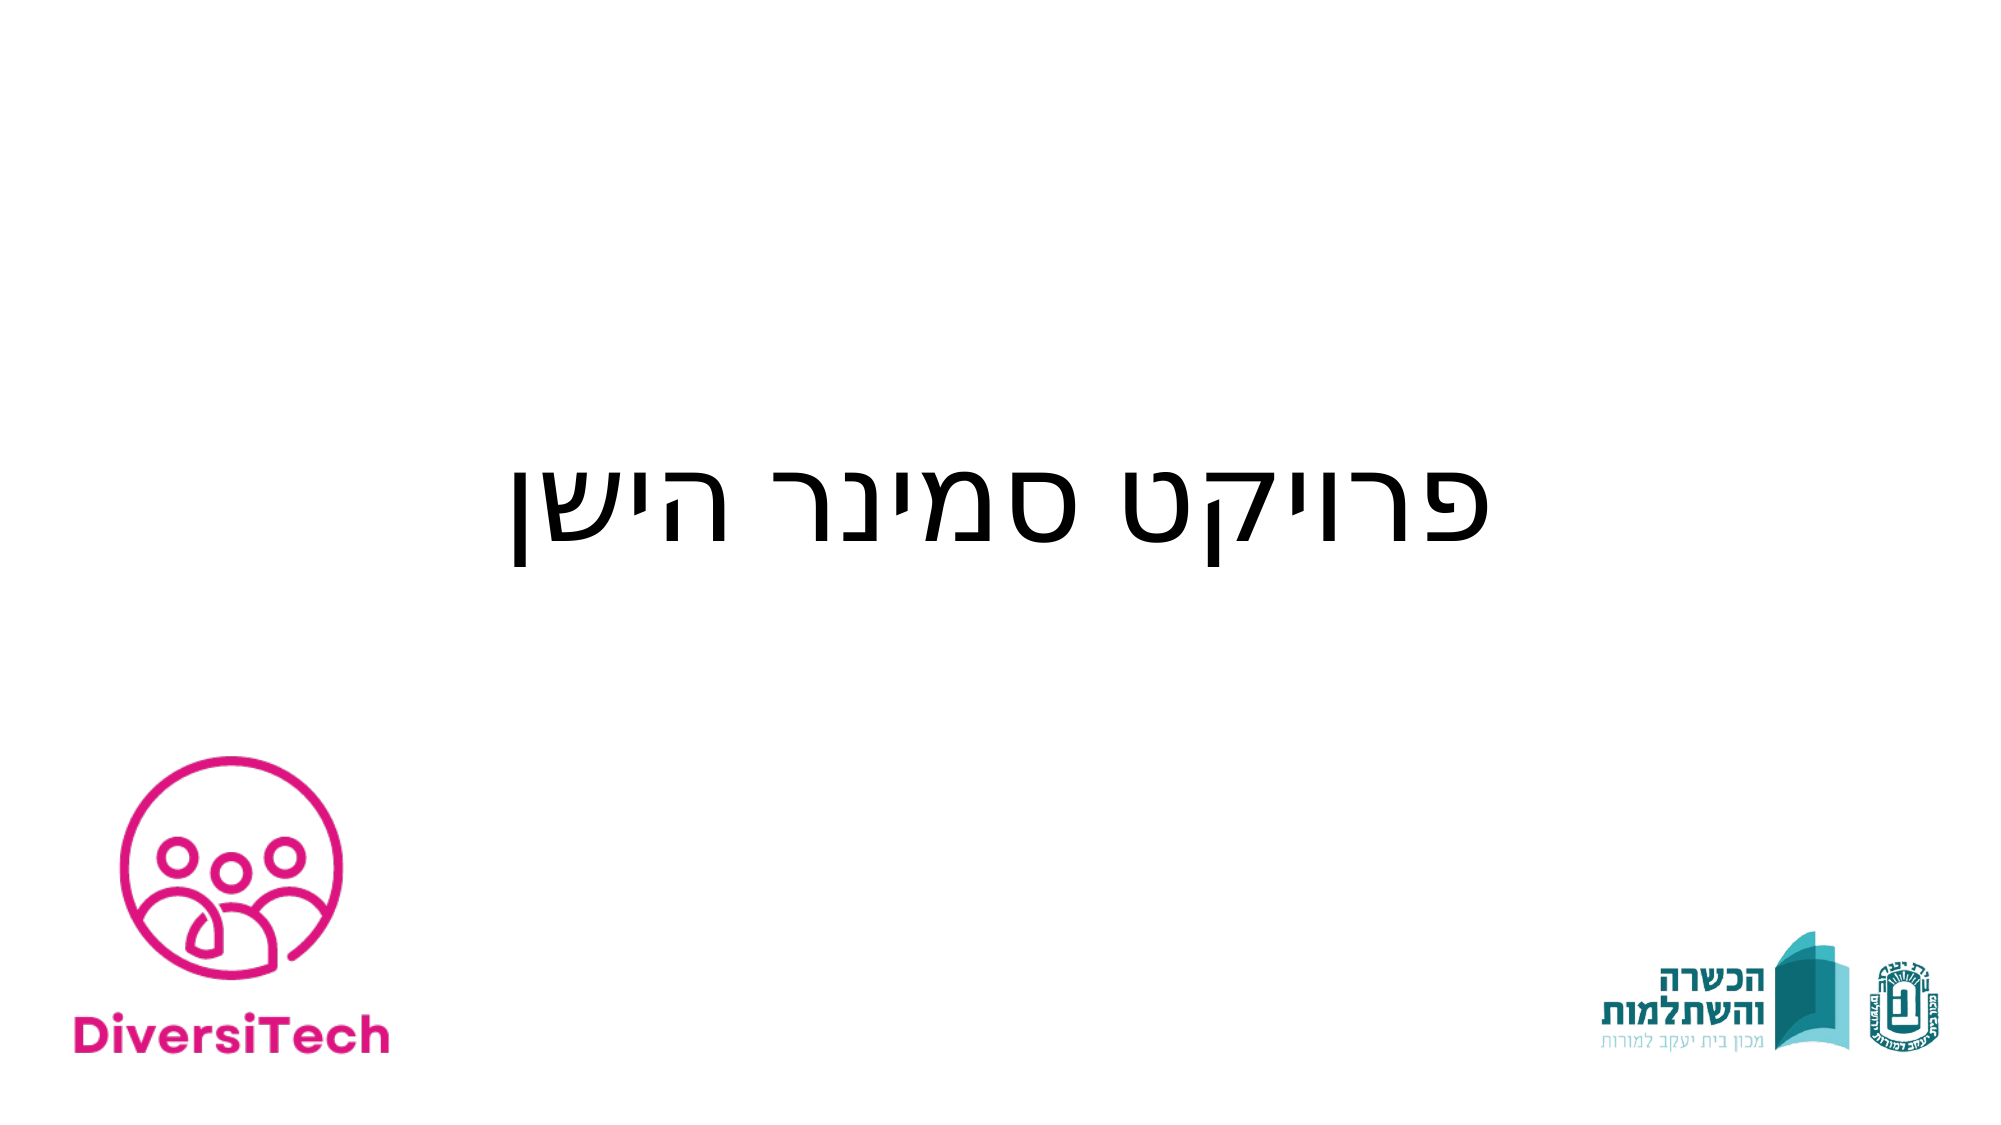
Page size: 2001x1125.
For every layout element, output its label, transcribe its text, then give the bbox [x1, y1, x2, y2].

title פרויקט סמינר הישן [249, 184, 1750, 576]
picture [0, 621, 551, 1125]
picture [1559, 896, 1978, 1099]
